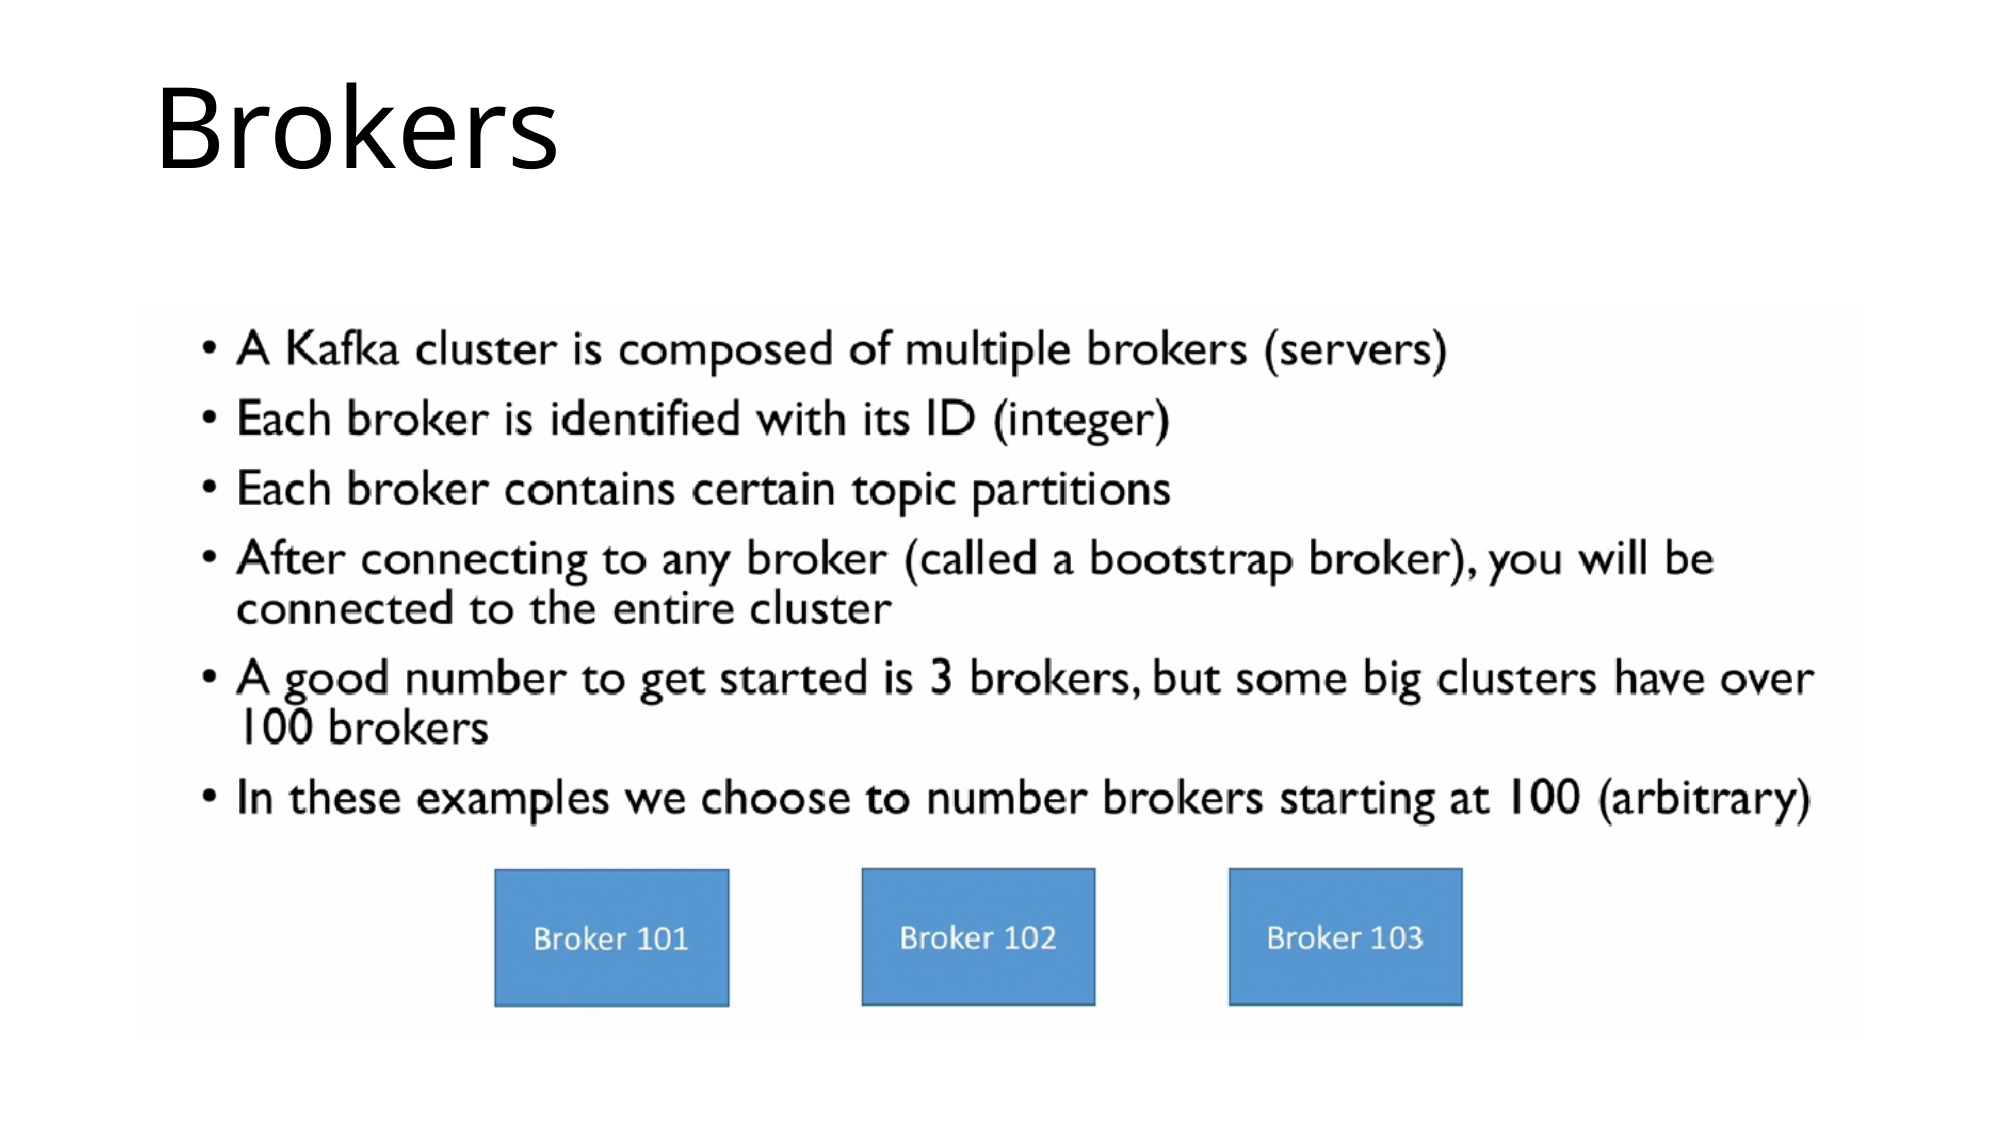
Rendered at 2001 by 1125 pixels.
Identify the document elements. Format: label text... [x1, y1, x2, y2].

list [137, 305, 1862, 1035]
title Brokers [137, 47, 1863, 201]
